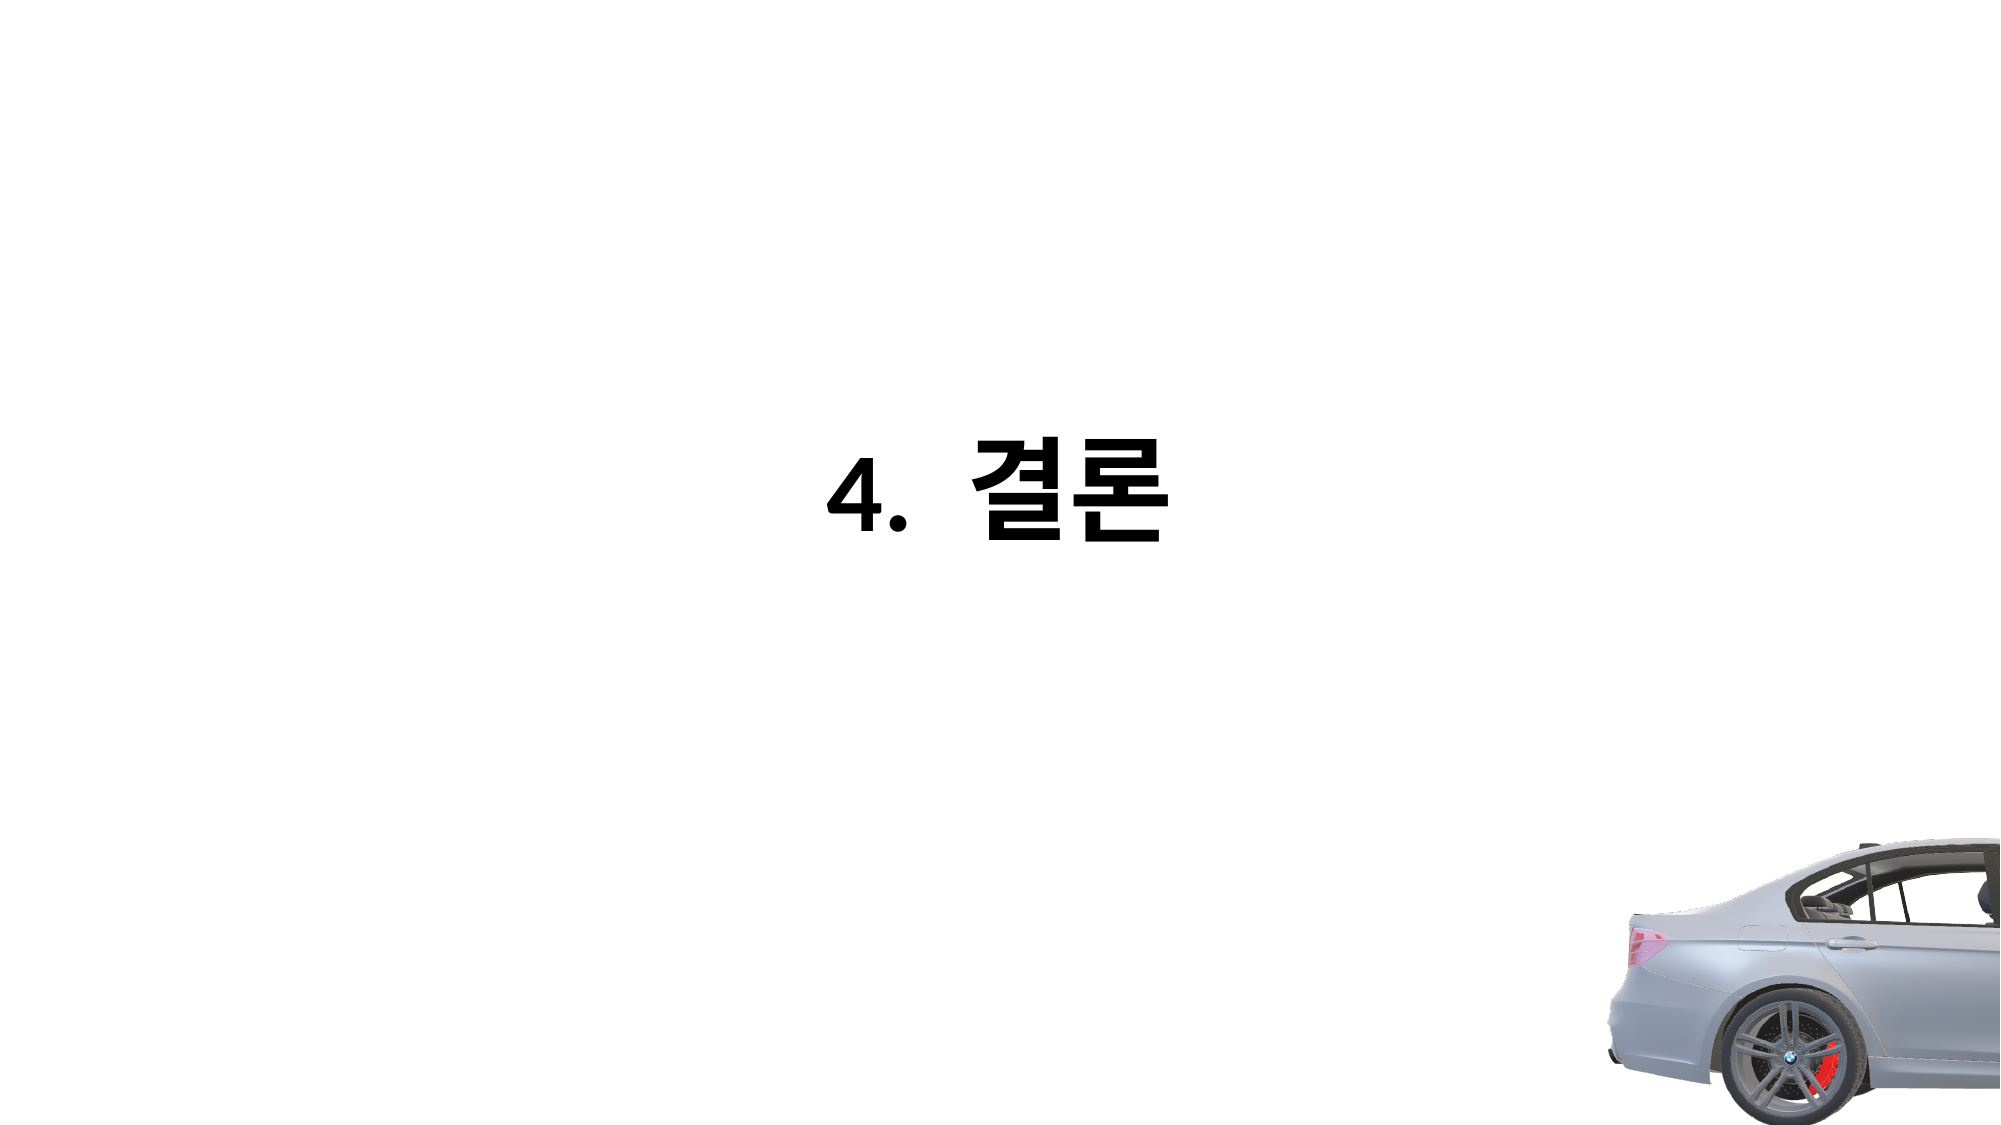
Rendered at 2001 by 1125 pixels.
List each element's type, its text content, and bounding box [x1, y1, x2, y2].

text_box 4. 결론 [521, 410, 1479, 561]
picture [1597, 823, 2000, 1125]
